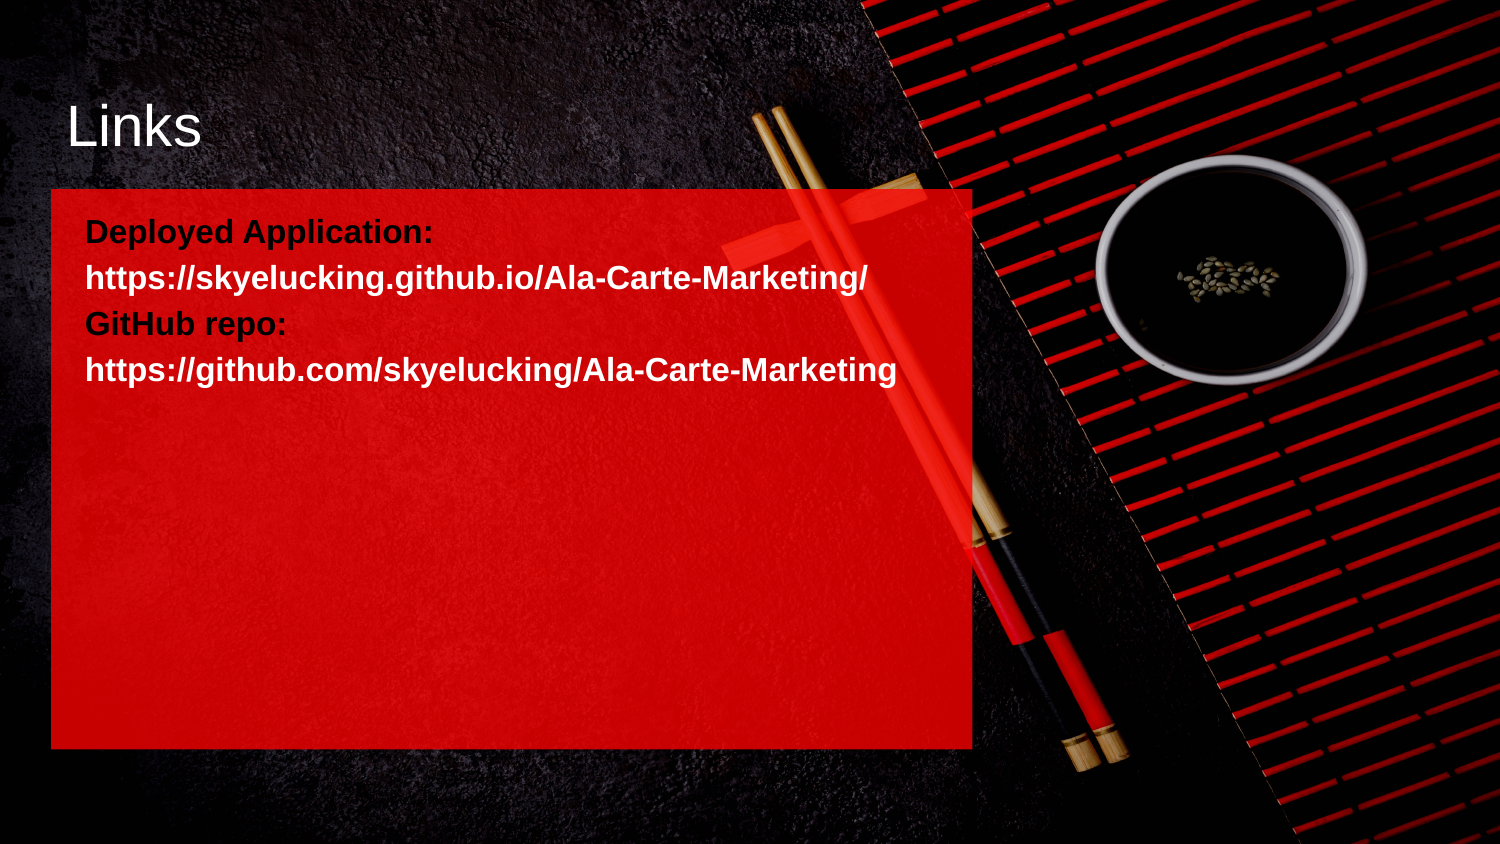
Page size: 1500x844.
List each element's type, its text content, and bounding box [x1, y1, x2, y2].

title Links [51, 72, 1449, 167]
list Deployed Application: https://skyelucking.github.io/Ala-Carte-Marketing/ GitHub repo: https://github.com/skyelucking/Ala-Carte-Marketing [51, 189, 973, 750]
picture [0, 0, 1500, 844]
